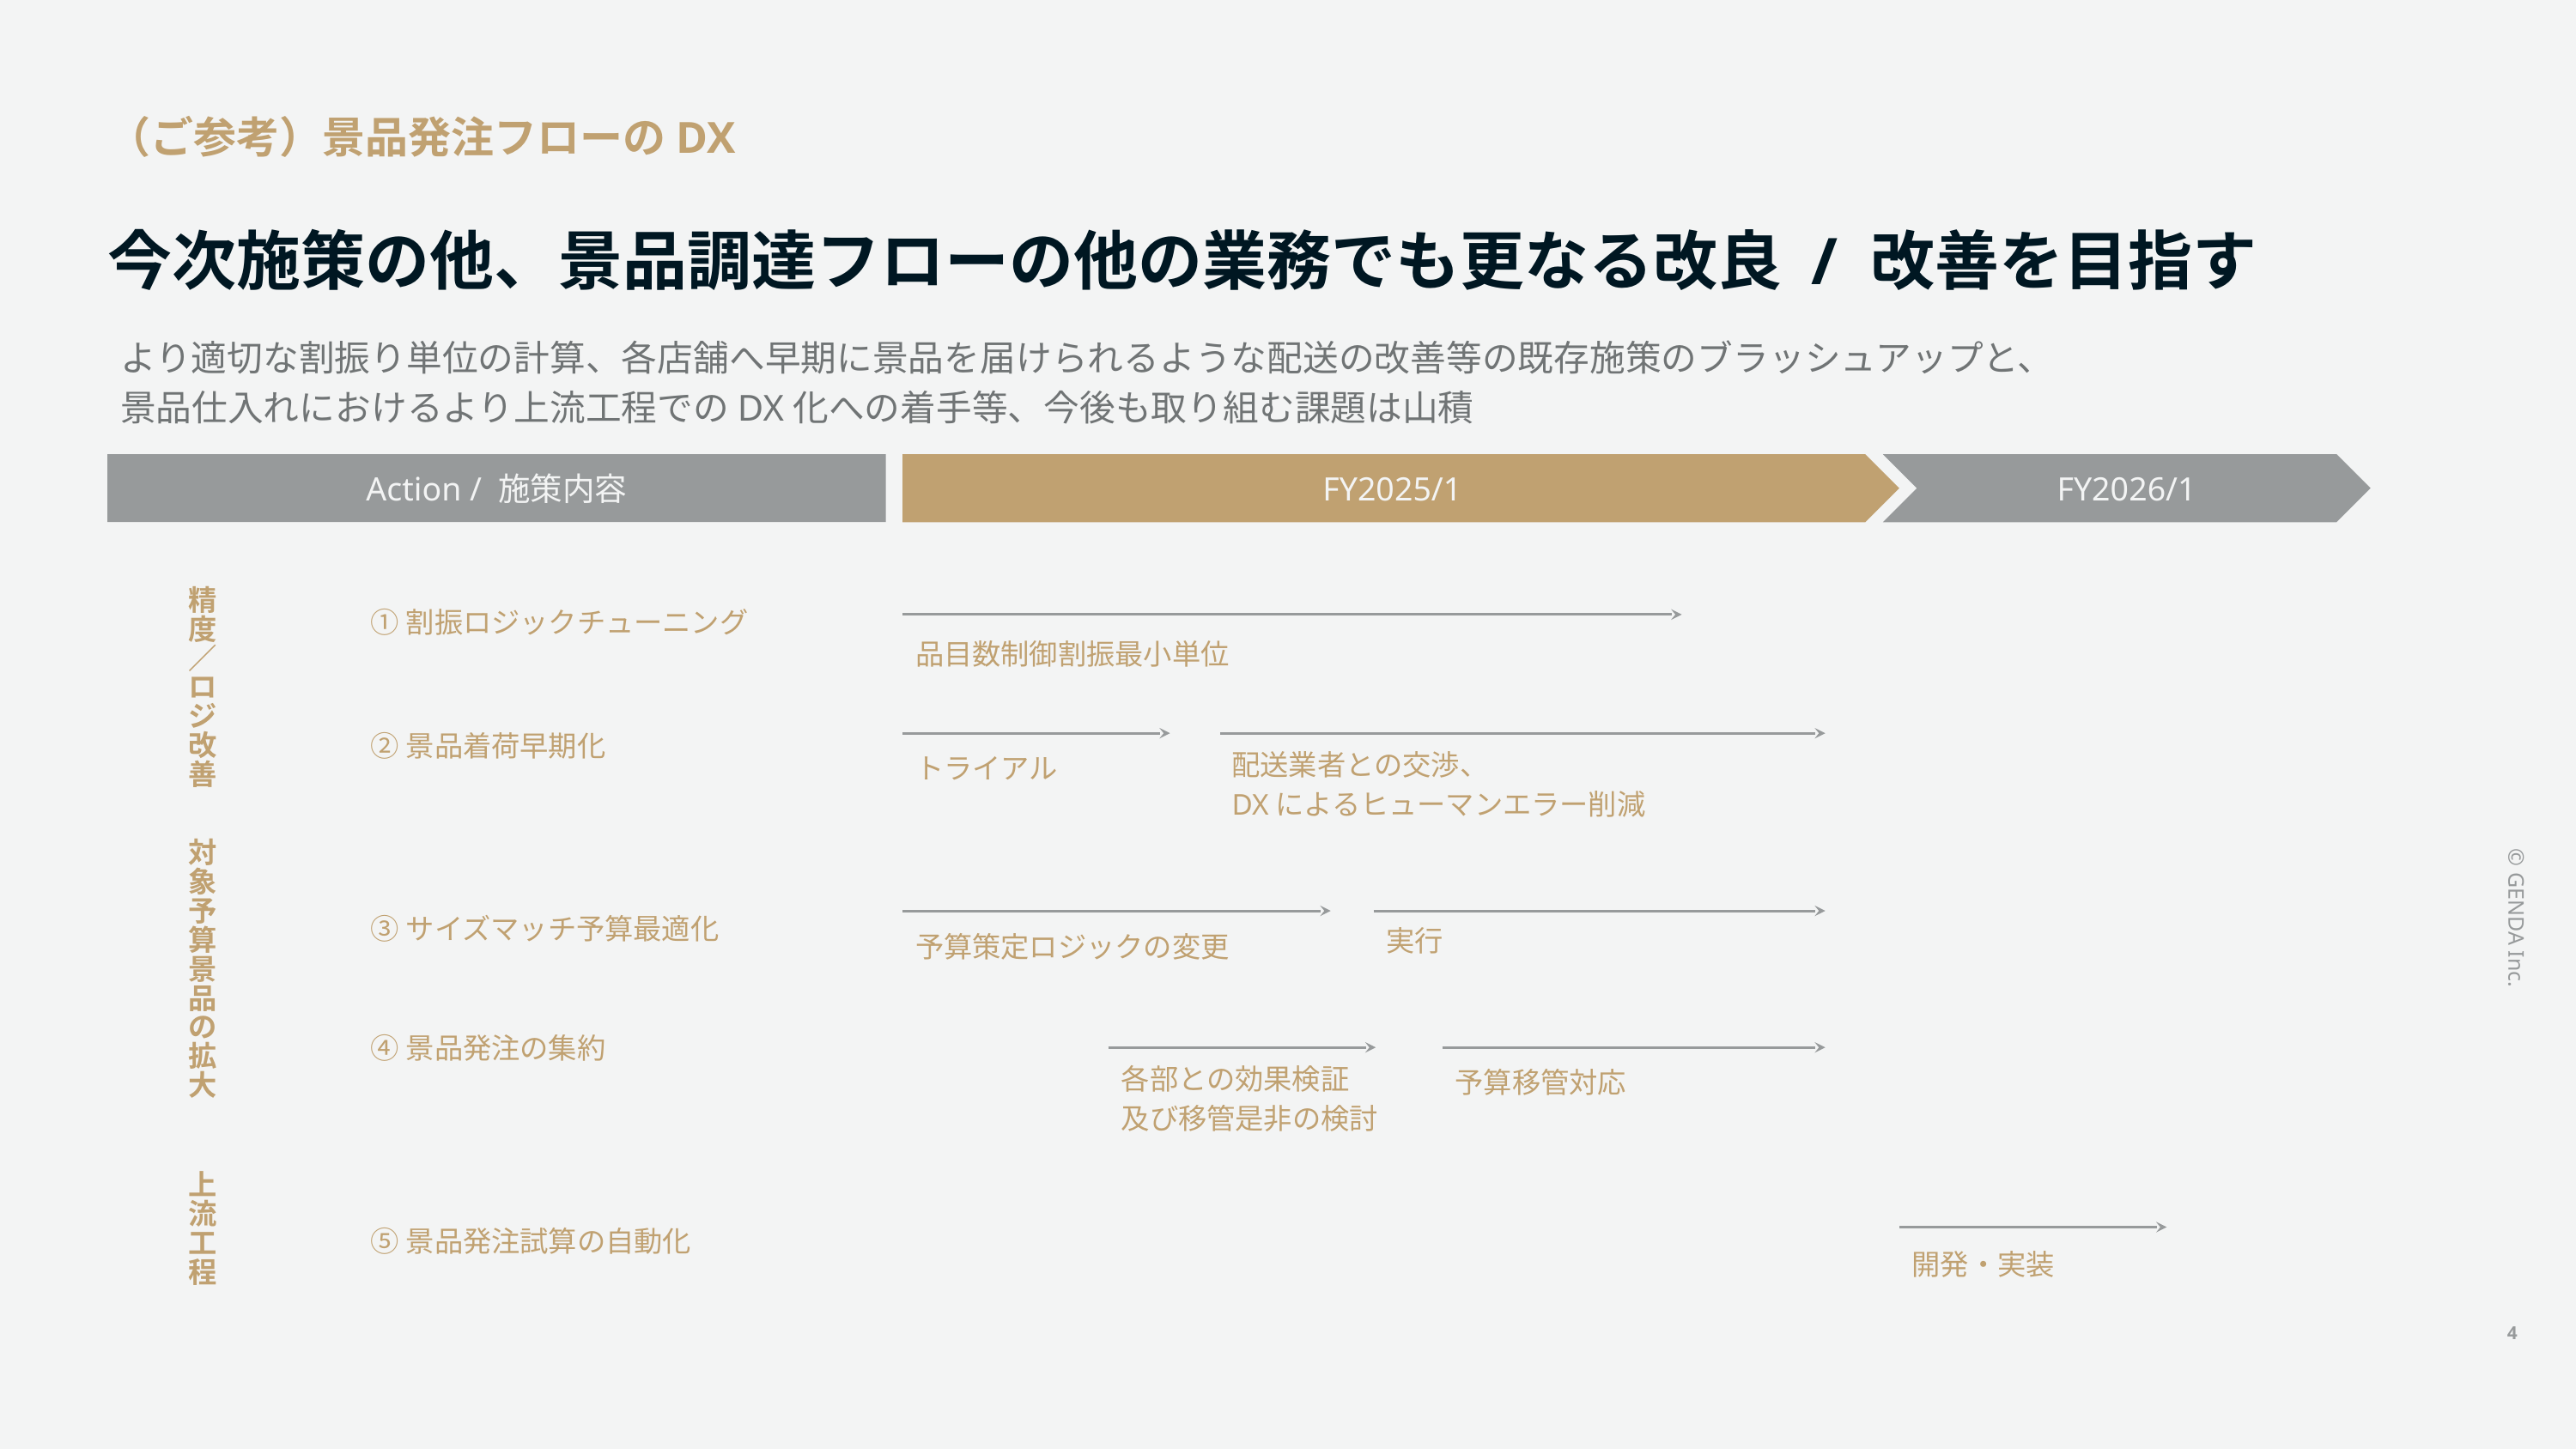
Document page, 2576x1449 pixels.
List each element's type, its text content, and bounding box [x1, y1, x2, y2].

title 今次施策の他、景品調達フローの他の業務でも更なる改良 / 改善を目指す [107, 220, 2372, 270]
subtitle ④景品発注の集約 [357, 1023, 788, 1066]
subtitle 実行 [1373, 922, 1826, 953]
subtitle （ご参考）景品発注フローのDX [107, 102, 2372, 145]
subtitle 各部との効果検証 及び移管是非の検討 [1108, 1058, 1400, 1134]
slide_number 4 [2507, 1326, 2536, 1346]
subtitle 配送業者との交渉、 DXによるヒューマンエラー削減 [1218, 743, 1810, 820]
subtitle ⑤景品発注試算の自動化 [357, 1216, 788, 1260]
subtitle ③サイズマッチ予算最適化 [357, 904, 788, 947]
subtitle ②景品着荷早期化 [357, 721, 788, 764]
subtitle 予算移管対応 [1442, 1058, 1734, 1100]
subtitle 予算策定ロジックの変更 [902, 922, 1254, 966]
subtitle 品目数制御割振最小単位 [902, 629, 1247, 672]
text_box Action / 施策内容 [107, 454, 886, 523]
subtitle 開発・実装 [1899, 1240, 2190, 1282]
subtitle トライアル [902, 743, 1074, 786]
text_box FY2026/1 [1882, 454, 2371, 523]
text_box FY2025/1 [902, 454, 1899, 523]
subtitle 精 度 ／ ロ ジ 改 善 [175, 581, 213, 797]
subtitle 上 流 工 程 [175, 1167, 213, 1294]
subtitle より適切な割振り単位の計算、各店舗へ早期に景品を届けられるような配送の改善等の既存施策のブラッシュアップと、 景品仕入れにおけるより上流工程でのDX化への着手等、今後も取り組む課題は山積 [107, 336, 2372, 421]
subtitle ①割振ロジックチューニング [357, 597, 788, 641]
subtitle 対象予算 景品の拡大 [175, 906, 240, 1064]
